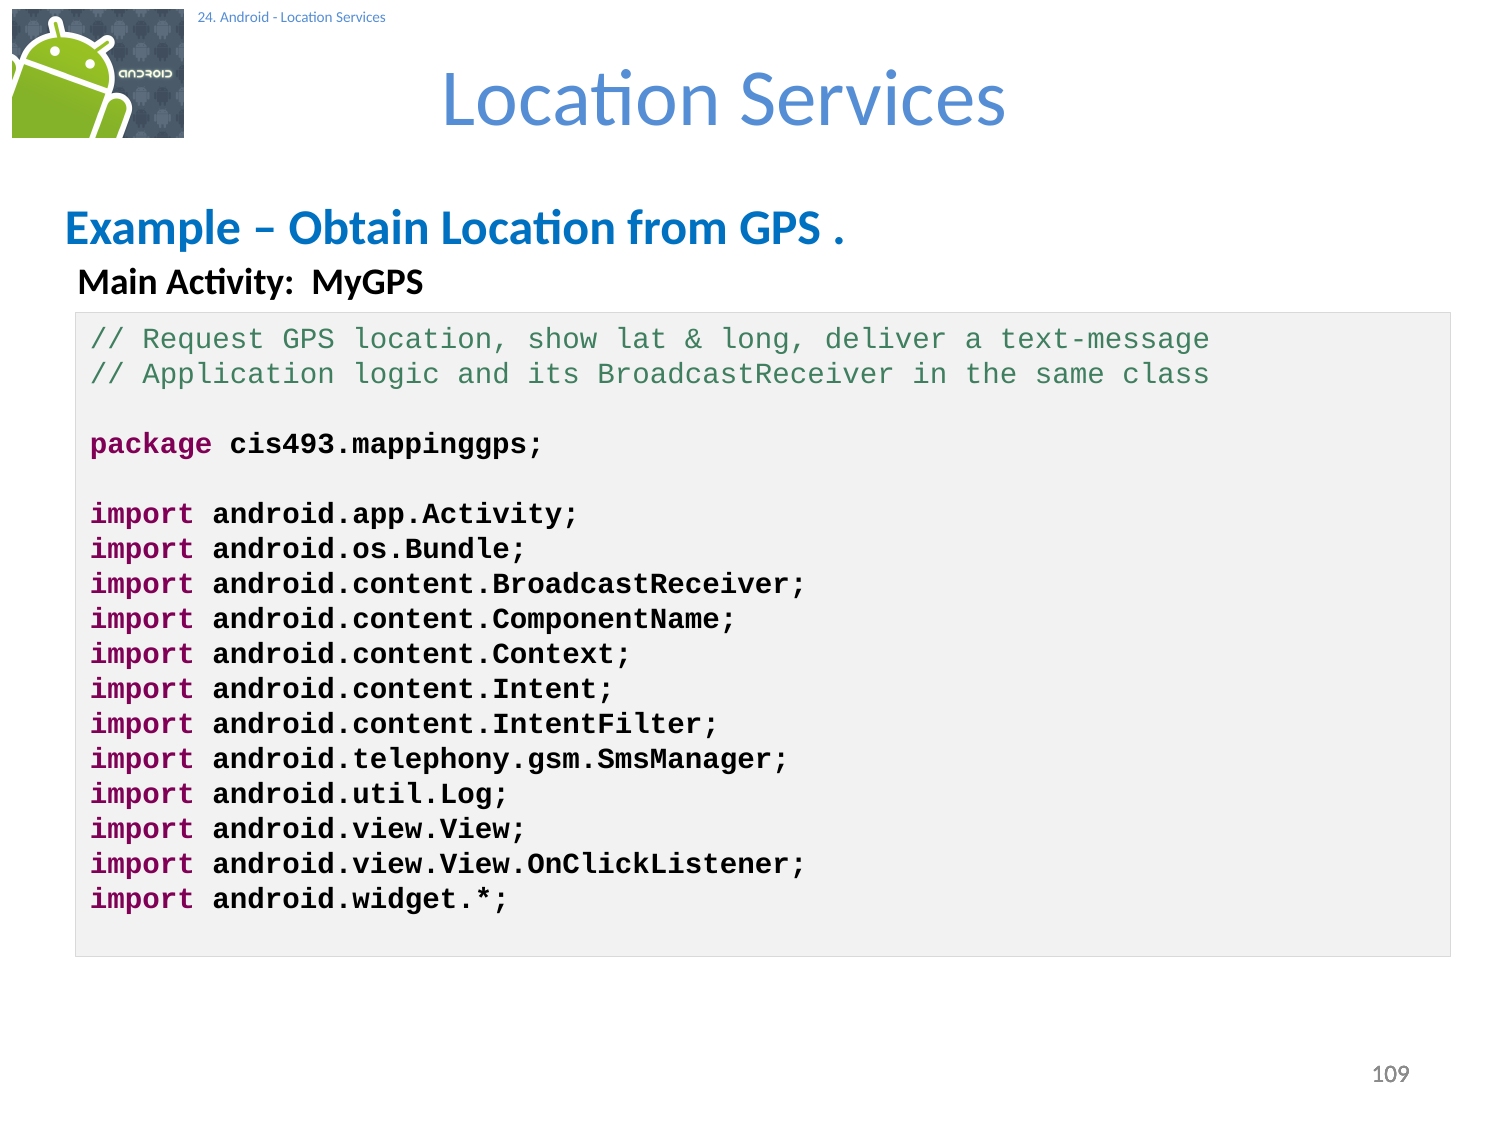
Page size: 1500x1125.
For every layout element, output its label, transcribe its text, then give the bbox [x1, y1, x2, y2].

text_box 24. Android - Location Services Location Services [49, 7, 1400, 150]
text_box 109 [1074, 1042, 1425, 1103]
text_box // Request GPS location, show lat & long, deliver a text-message // Application logic and its BroadcastReceiver in the same class package cis493.mappinggps; import android.app.Activity; import android.os.Bundle; import android.content.BroadcastReceiver; import android.content.ComponentName; import android.content.Context; import android.content.Intent; import android.content.IntentFilter; import android.telephony.gsm.SmsManager; import android.util.Log; import android.view.View; import android.view.View.OnClickListener; import android.widget.*; [75, 312, 1450, 957]
picture [12, 9, 184, 138]
text_box Example – Obtain Location from GPS . [49, 187, 1400, 263]
text_box Main Activity: MyGPS [62, 249, 863, 310]
